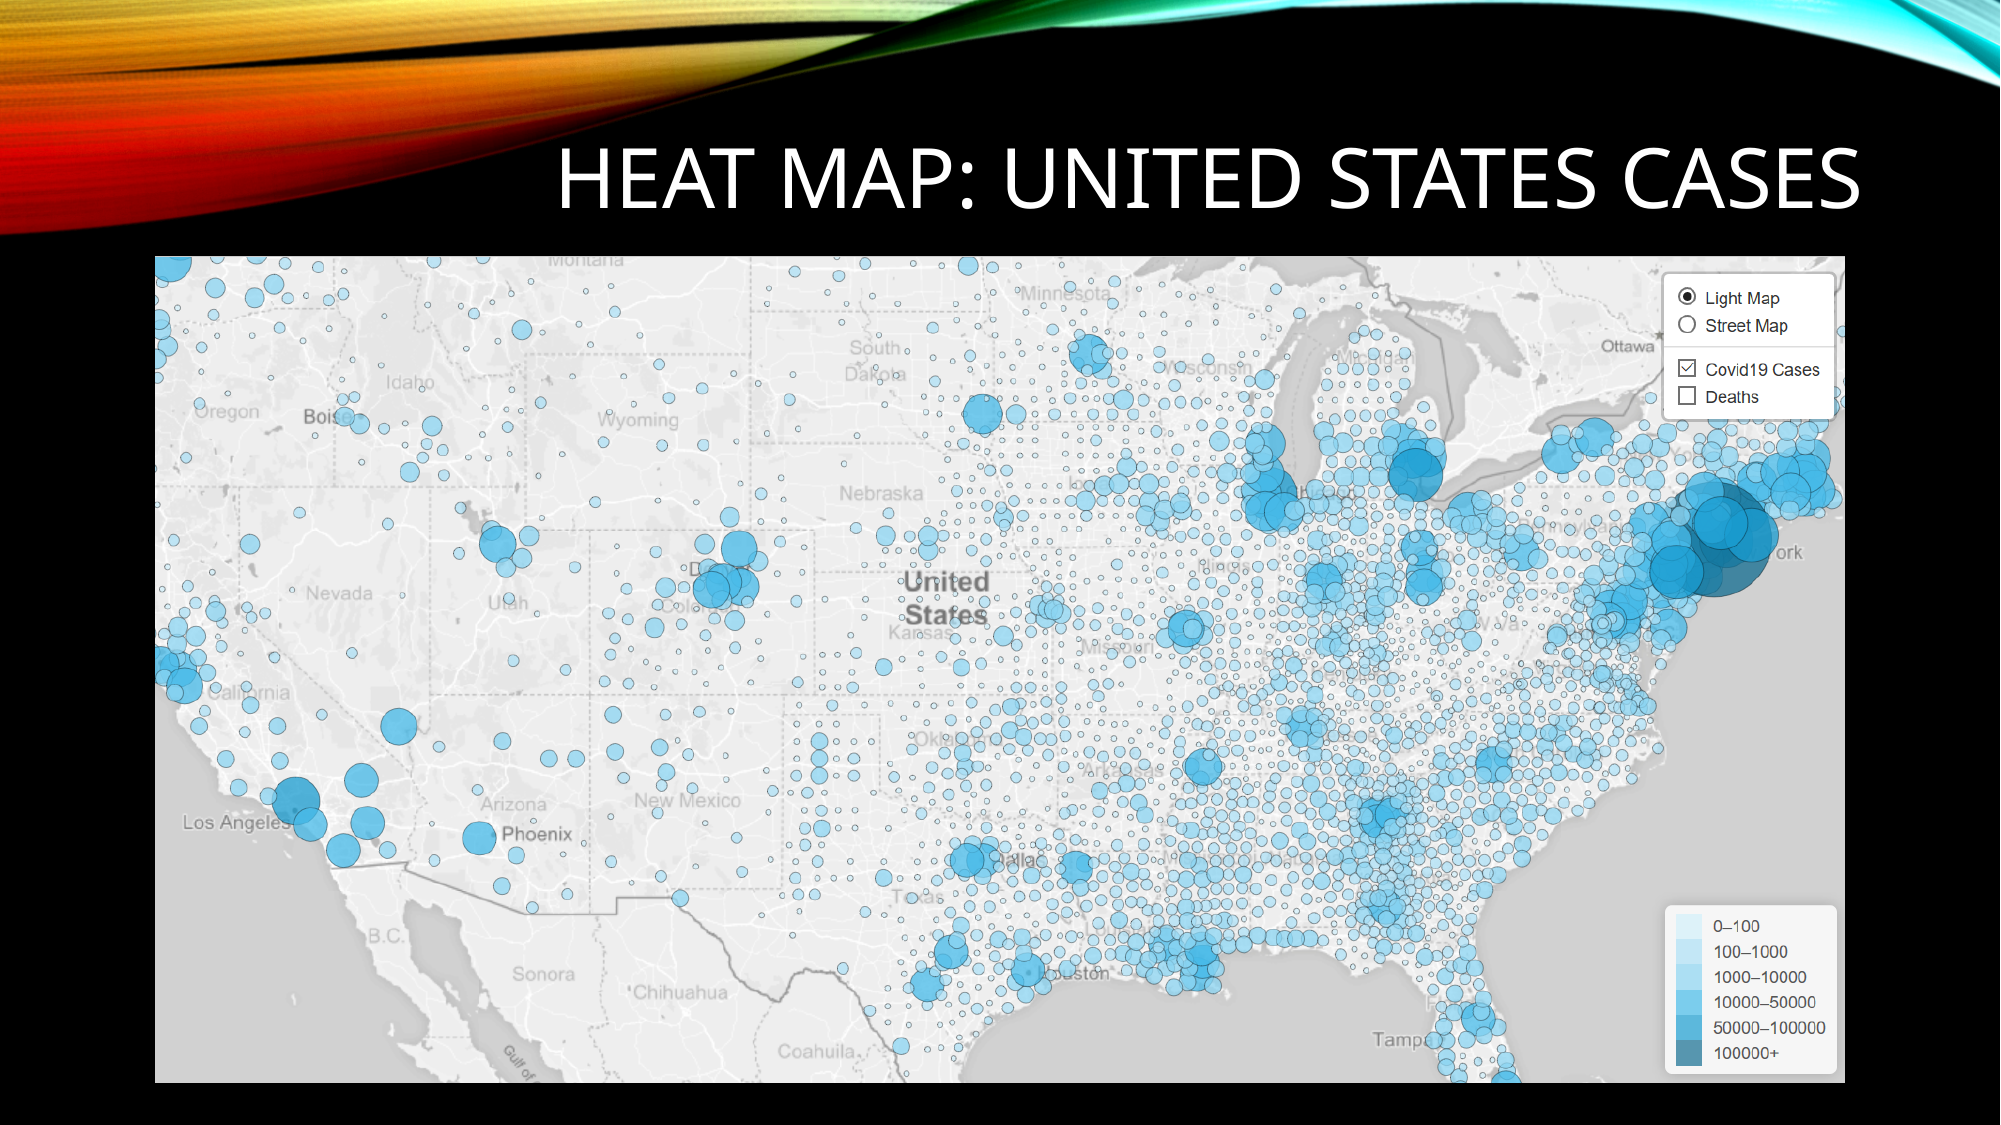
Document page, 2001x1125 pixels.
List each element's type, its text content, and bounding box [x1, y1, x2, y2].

picture [0, 0, 2000, 237]
title Heat map: United States Cases [375, 75, 1880, 288]
picture [154, 256, 1845, 1083]
